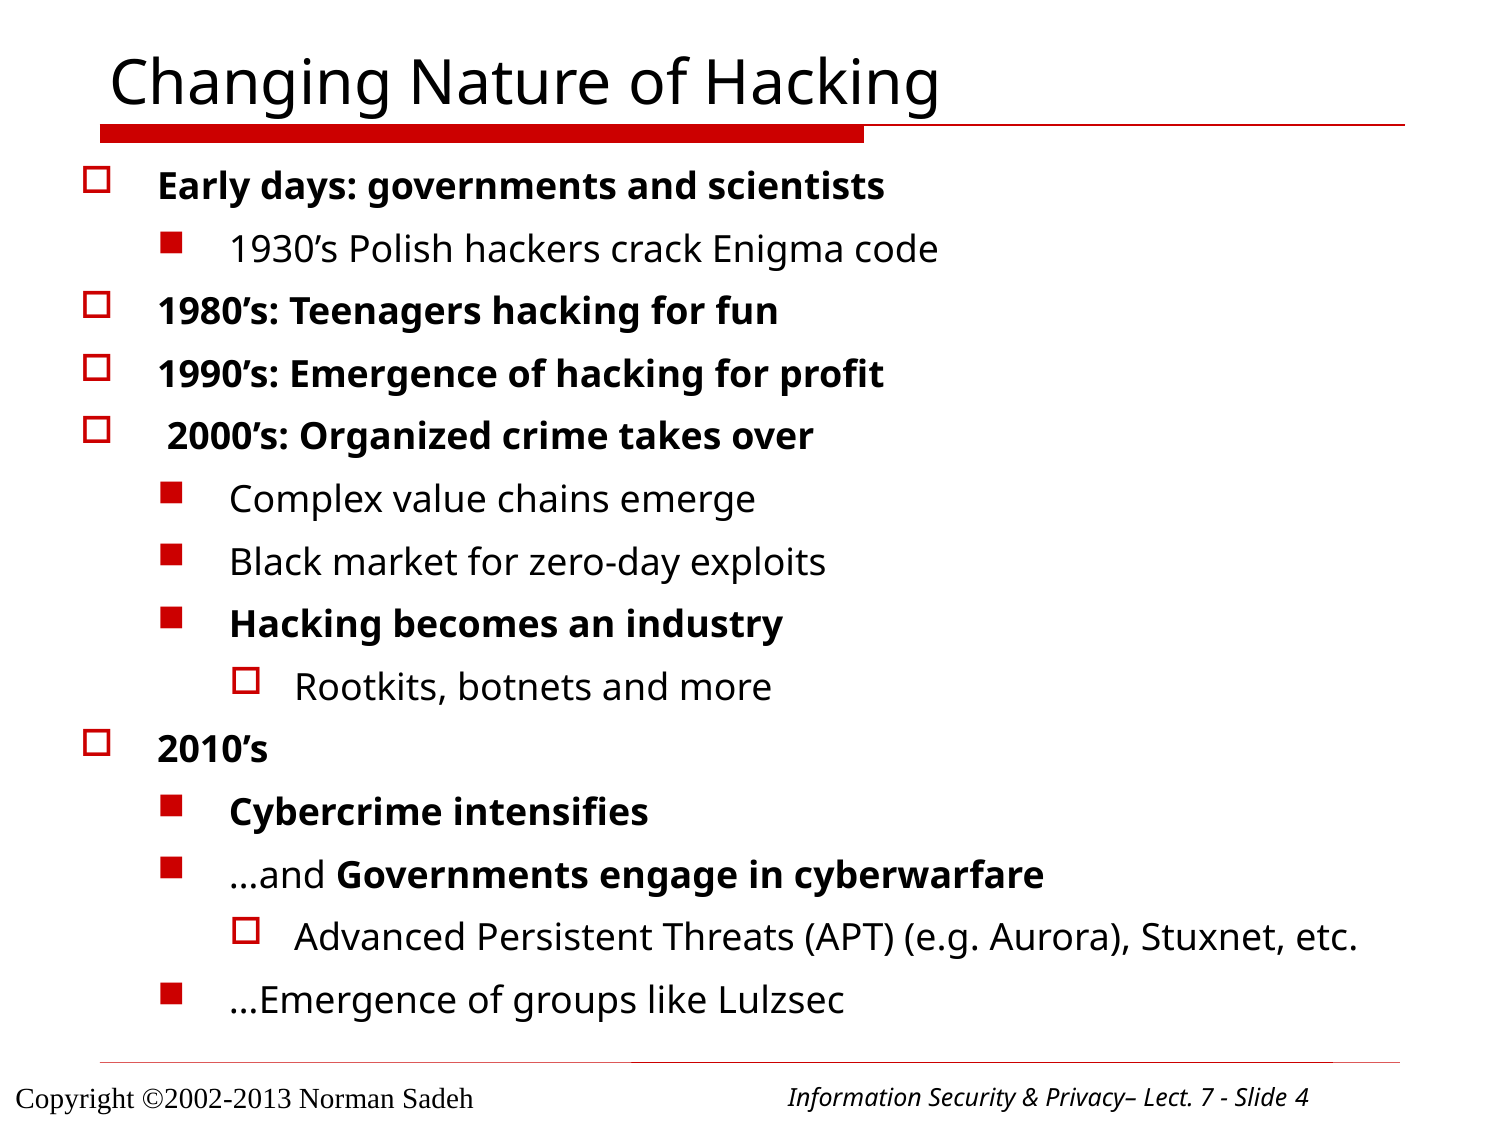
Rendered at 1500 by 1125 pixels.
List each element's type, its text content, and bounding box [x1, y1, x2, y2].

list Early days: governments and scientists 1930’s Polish hackers crack Enigma code 1980’s: Teenagers hacking for fun 1990’s: Emergence of hacking for profit 2000’s: Organized crime takes over Complex value chains emerge Black market for zero-day exploits Hacking becomes an industry Rootkits, botnets and more 2010’s Cybercrime intensifies …and Governments engage in cyberwarfare Advanced Persistent Threats (APT) (e.g. Aurora), Stuxnet, etc. …Emergence of groups like Lulzsec [64, 149, 1500, 988]
title Changing Nature of Hacking [93, 24, 1407, 126]
